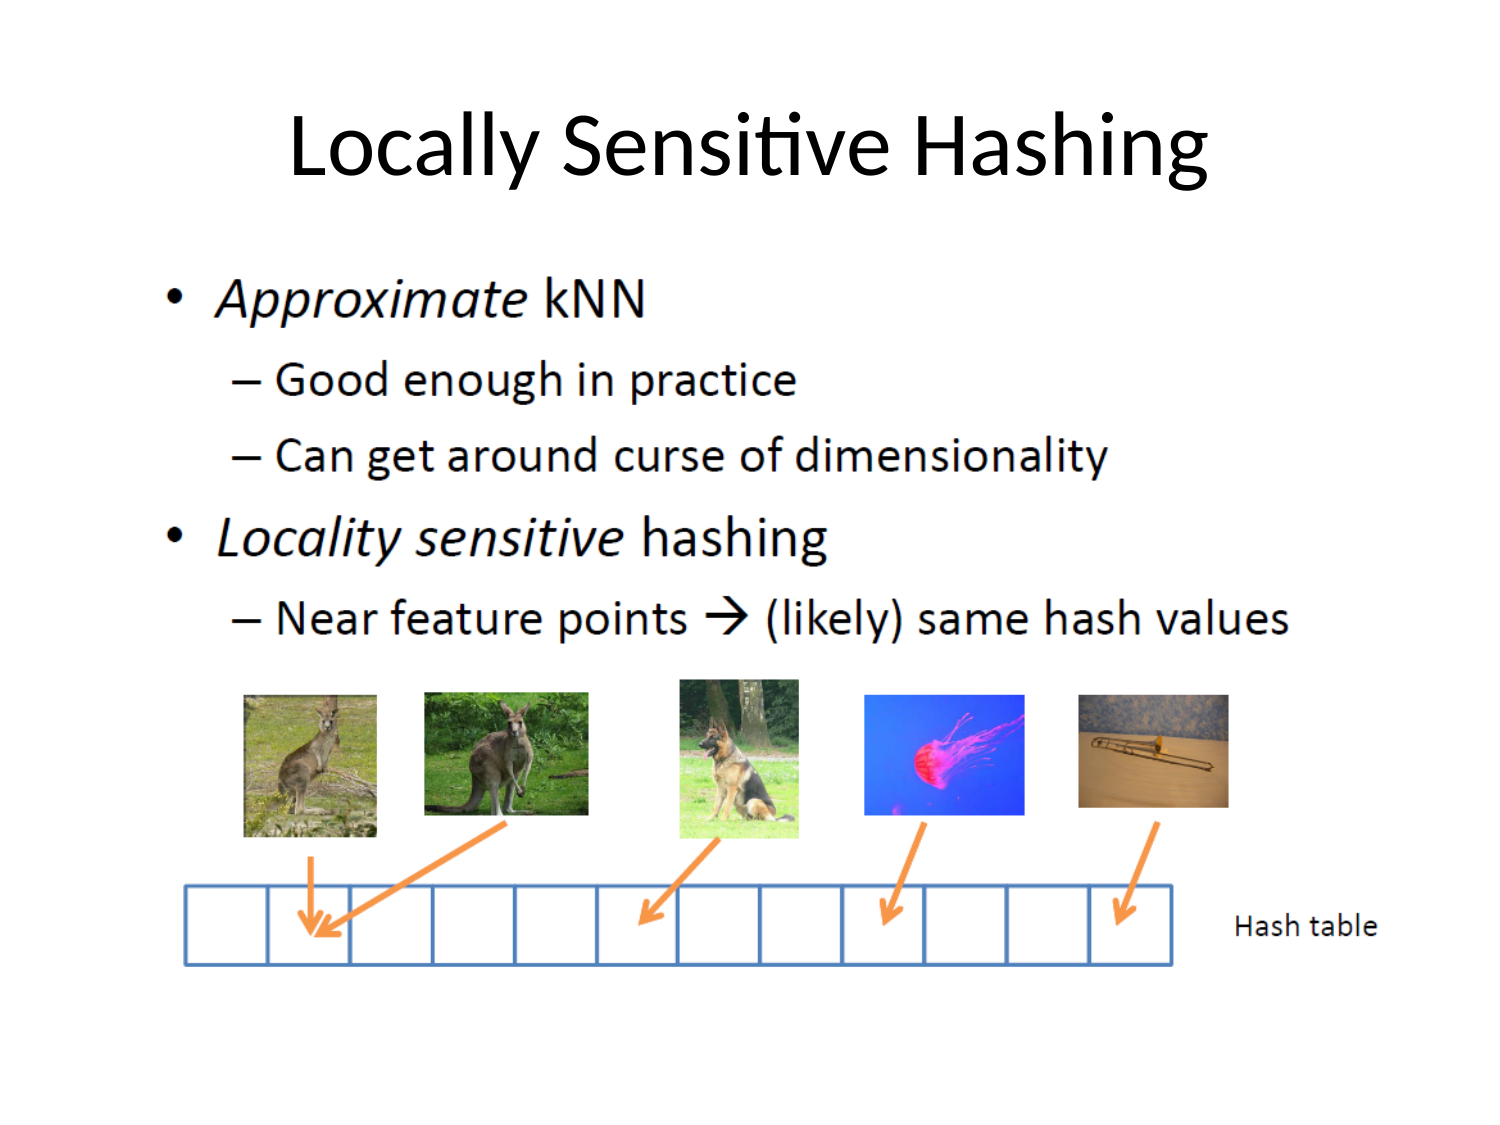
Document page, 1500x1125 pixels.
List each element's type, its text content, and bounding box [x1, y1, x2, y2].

picture [159, 269, 1398, 977]
title Locally Sensitive Hashing [75, 45, 1425, 233]
